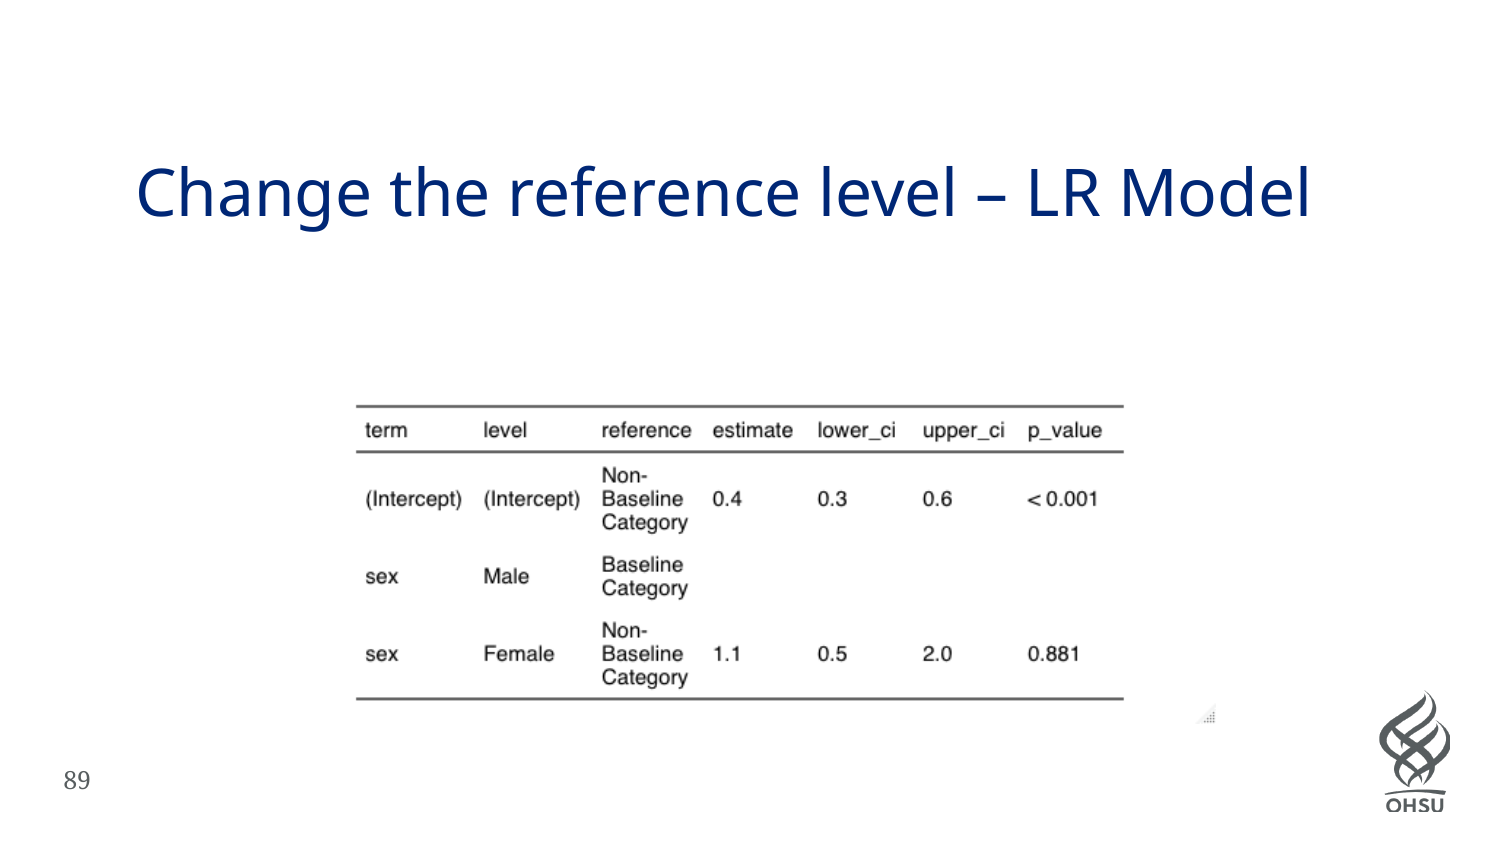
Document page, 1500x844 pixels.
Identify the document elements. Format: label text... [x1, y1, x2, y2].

title Change the reference level – LR Model [120, 120, 1356, 261]
picture [260, 376, 1216, 724]
